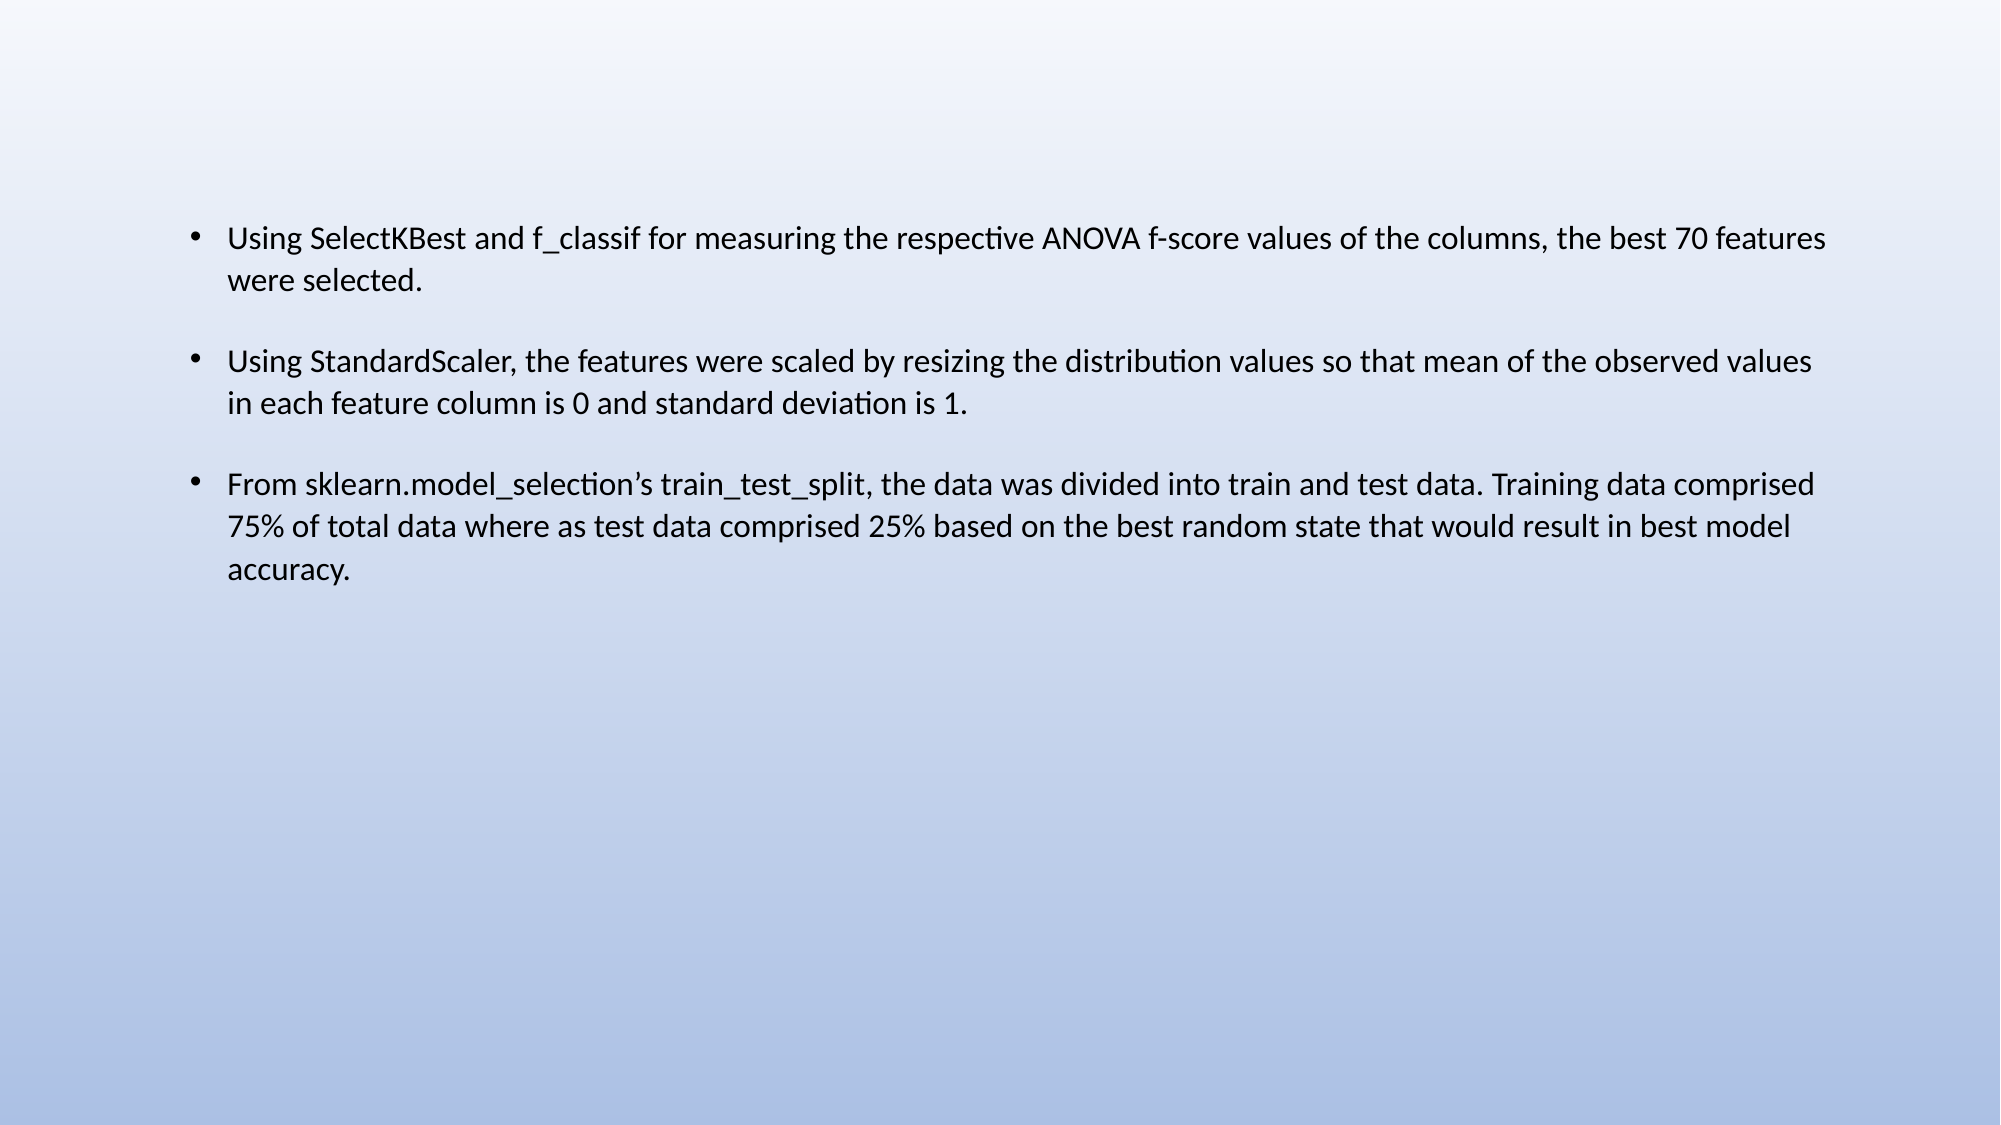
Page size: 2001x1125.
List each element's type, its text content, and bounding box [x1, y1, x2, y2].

list Using SelectKBest and f_classif for measuring the respective ANOVA f-score values of the columns, the best 70 features were selected. Using StandardScaler, the features were scaled by resizing the distribution values so that mean of the observed values in each feature column is 0 and standard deviation is 1. From sklearn.model_selection’s train_test_split, the data was divided into train and test data. Training data comprised 75% of total data where as test data comprised 25% based on the best random state that would result in best model accuracy. [137, 205, 1863, 920]
